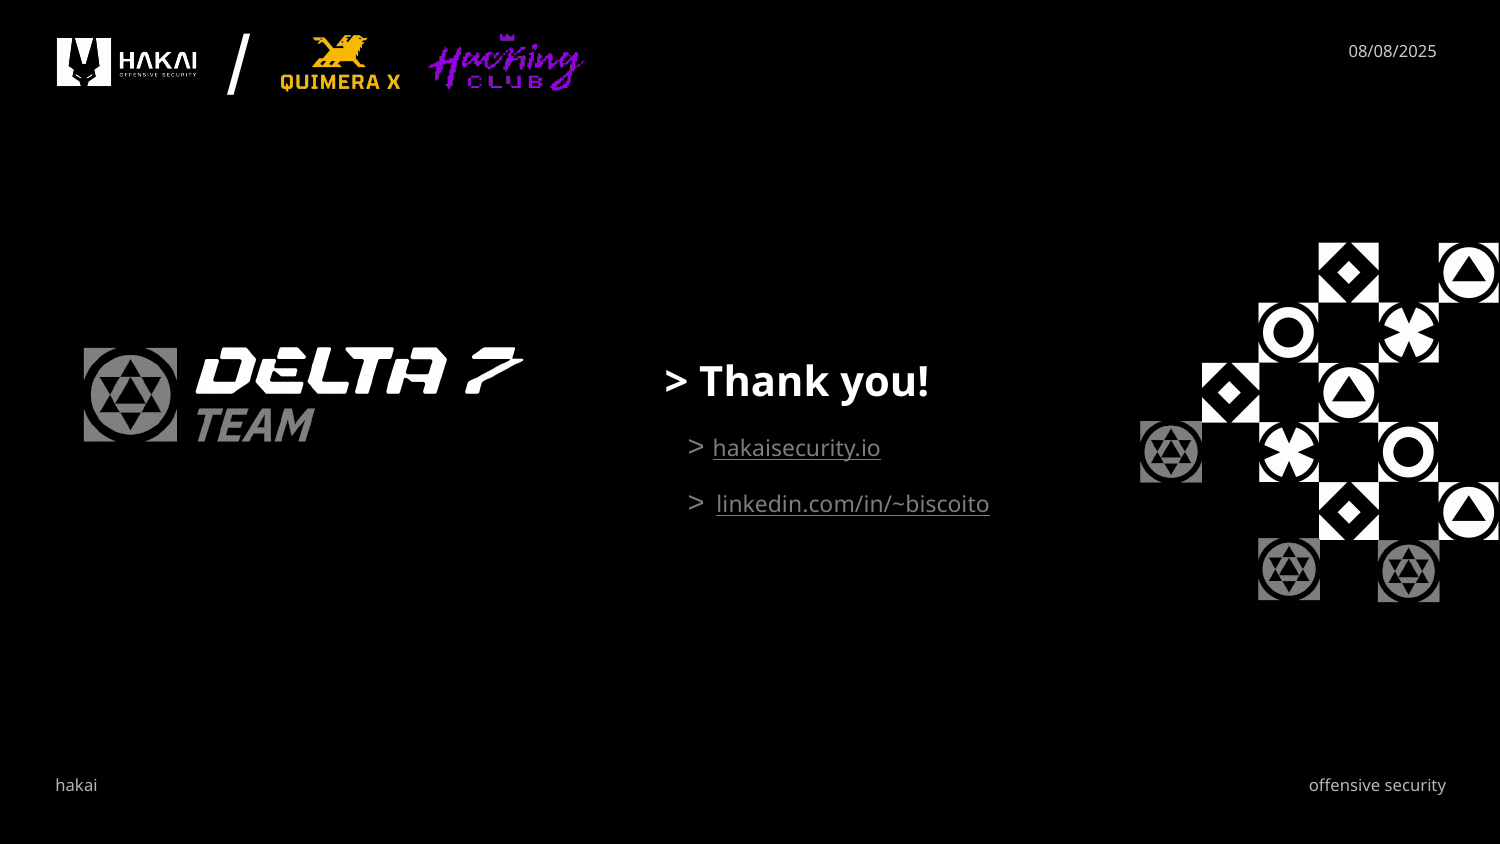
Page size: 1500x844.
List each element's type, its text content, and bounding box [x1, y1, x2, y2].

text_box hakai [40, 765, 128, 805]
picture [40, 21, 214, 103]
picture [81, 330, 529, 449]
picture [267, 21, 415, 103]
picture [428, 33, 585, 91]
text_box > hakaisecurity.io > linkedin.com/in/~biscoito [672, 412, 1042, 631]
picture [1138, 241, 1500, 603]
text_box 08/08/2025 [1319, 31, 1452, 72]
text_box offensive security [1227, 765, 1462, 805]
text_box / [212, 0, 301, 127]
text_box > Thank you! [621, 339, 973, 420]
